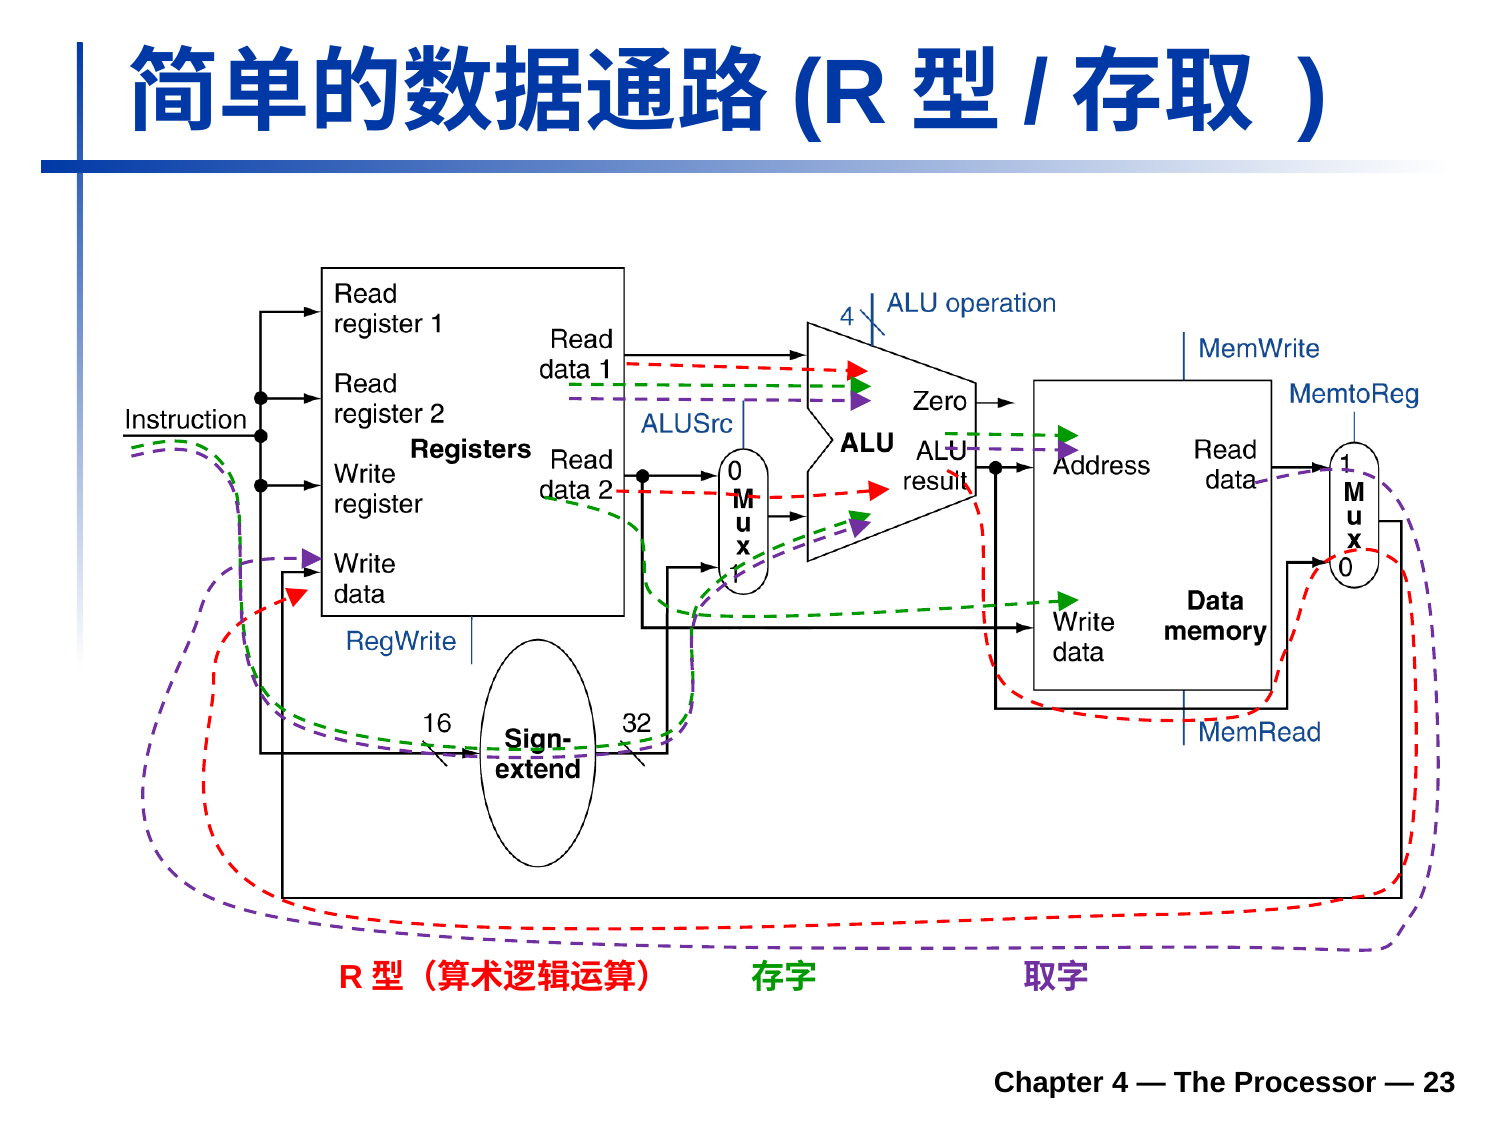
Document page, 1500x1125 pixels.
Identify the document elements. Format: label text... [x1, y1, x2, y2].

title 简单的数据通路(R型/存取 ) [112, 22, 1468, 149]
text_box R型（算术逻辑运算） [324, 947, 701, 1002]
footer Chapter 4 — The Processor — 23 [277, 1046, 1471, 1106]
text_box 存字 [736, 948, 868, 1002]
text_box [1424, 572, 1439, 890]
picture [123, 266, 1419, 899]
text_box 取字 [1008, 947, 1140, 1002]
text_box [234, 907, 1417, 951]
